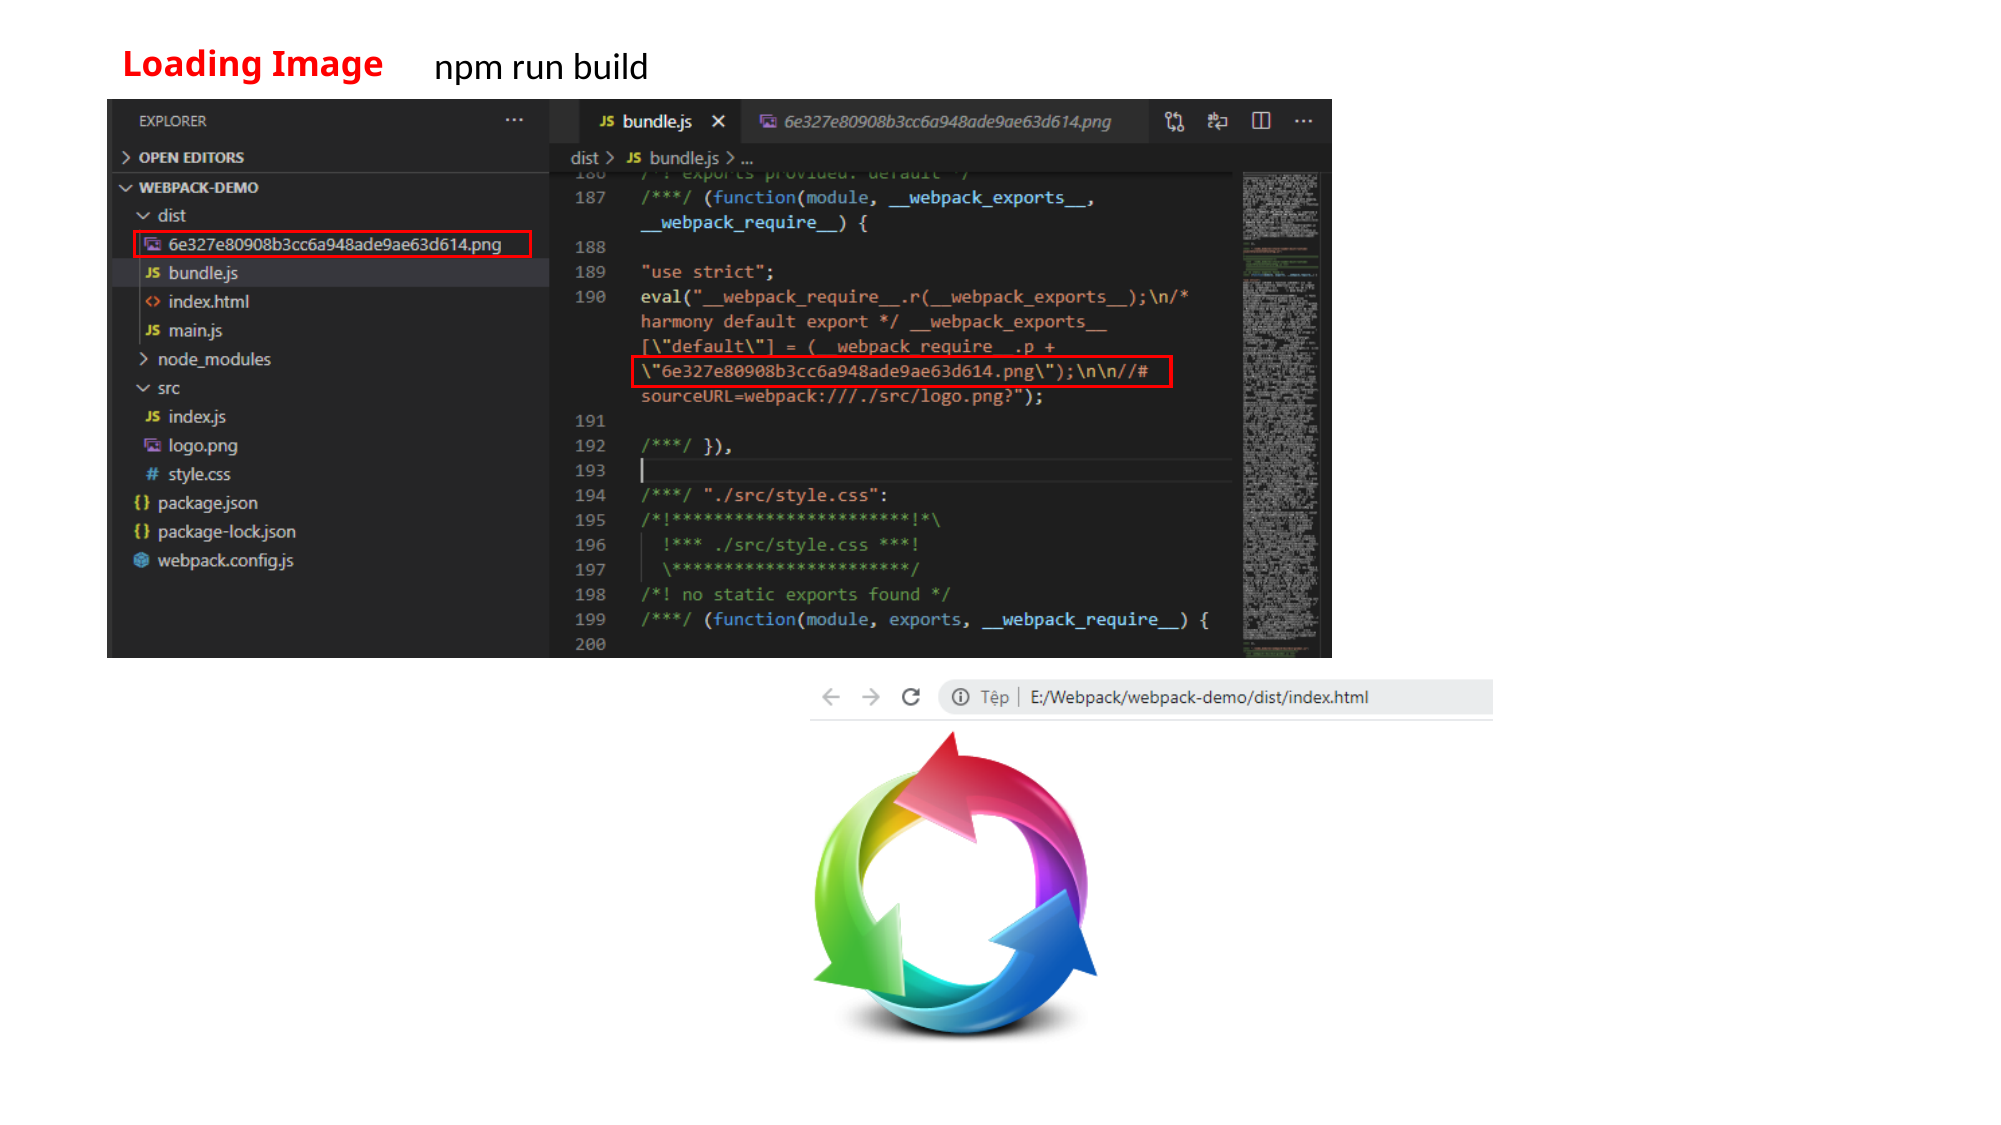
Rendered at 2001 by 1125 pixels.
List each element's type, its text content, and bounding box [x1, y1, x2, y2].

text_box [107, 99, 1332, 658]
text_box Loading Image [107, 38, 419, 91]
text_box npm run build [419, 34, 695, 95]
picture [810, 677, 1493, 1062]
